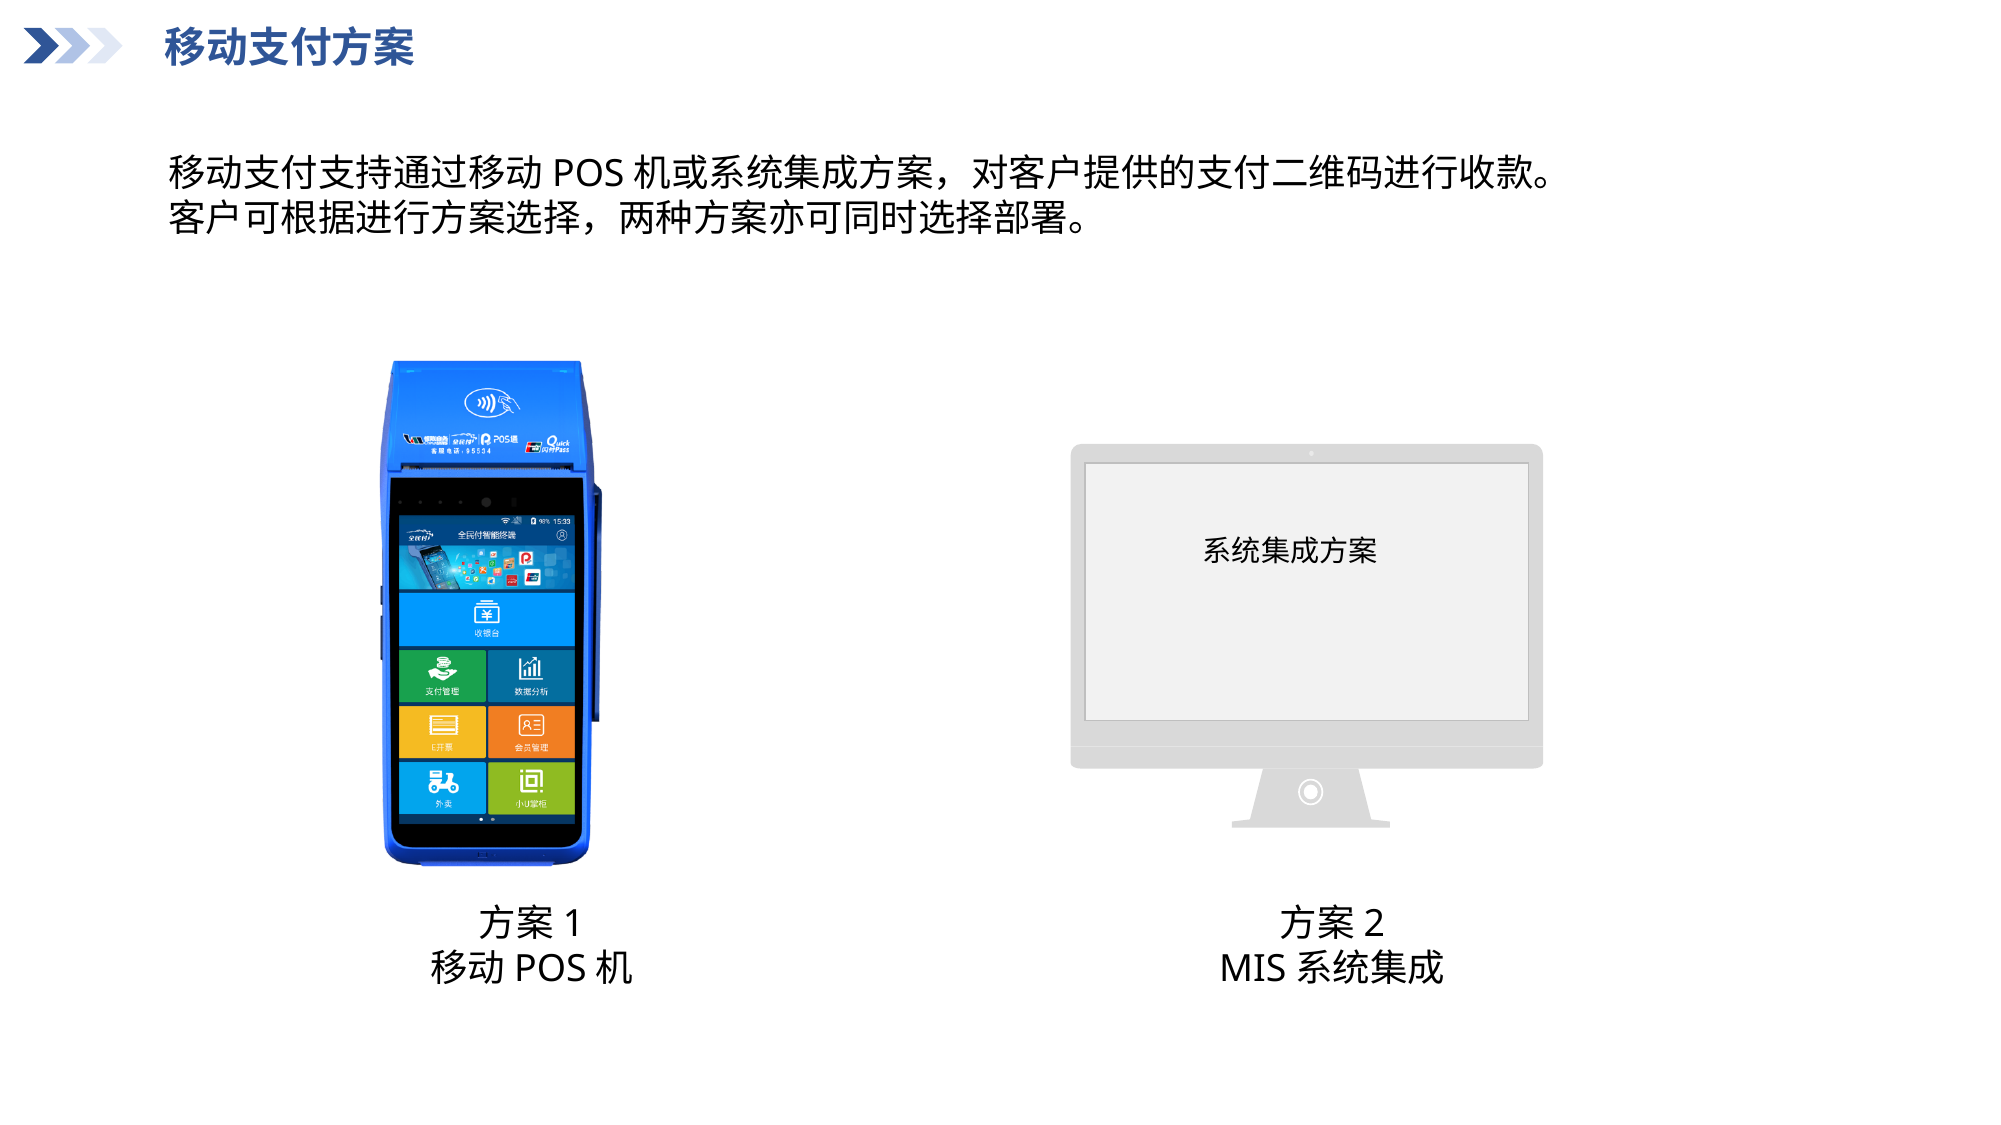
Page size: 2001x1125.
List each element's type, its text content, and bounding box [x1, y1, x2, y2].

text_box 方案1 移动POS机 [415, 891, 648, 996]
text_box 移动支付方案 [153, 14, 581, 77]
text_box 方案2 MIS系统集成 [1204, 891, 1461, 997]
text_box 移动支付支持通过移动POS机或系统集成方案，对客户提供的支付二维码进行收款。 客户可根据进行方案选择，两种方案亦可同时选择部署。 [153, 141, 1594, 247]
picture [367, 351, 610, 874]
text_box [23, 27, 123, 64]
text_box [1070, 443, 1544, 842]
